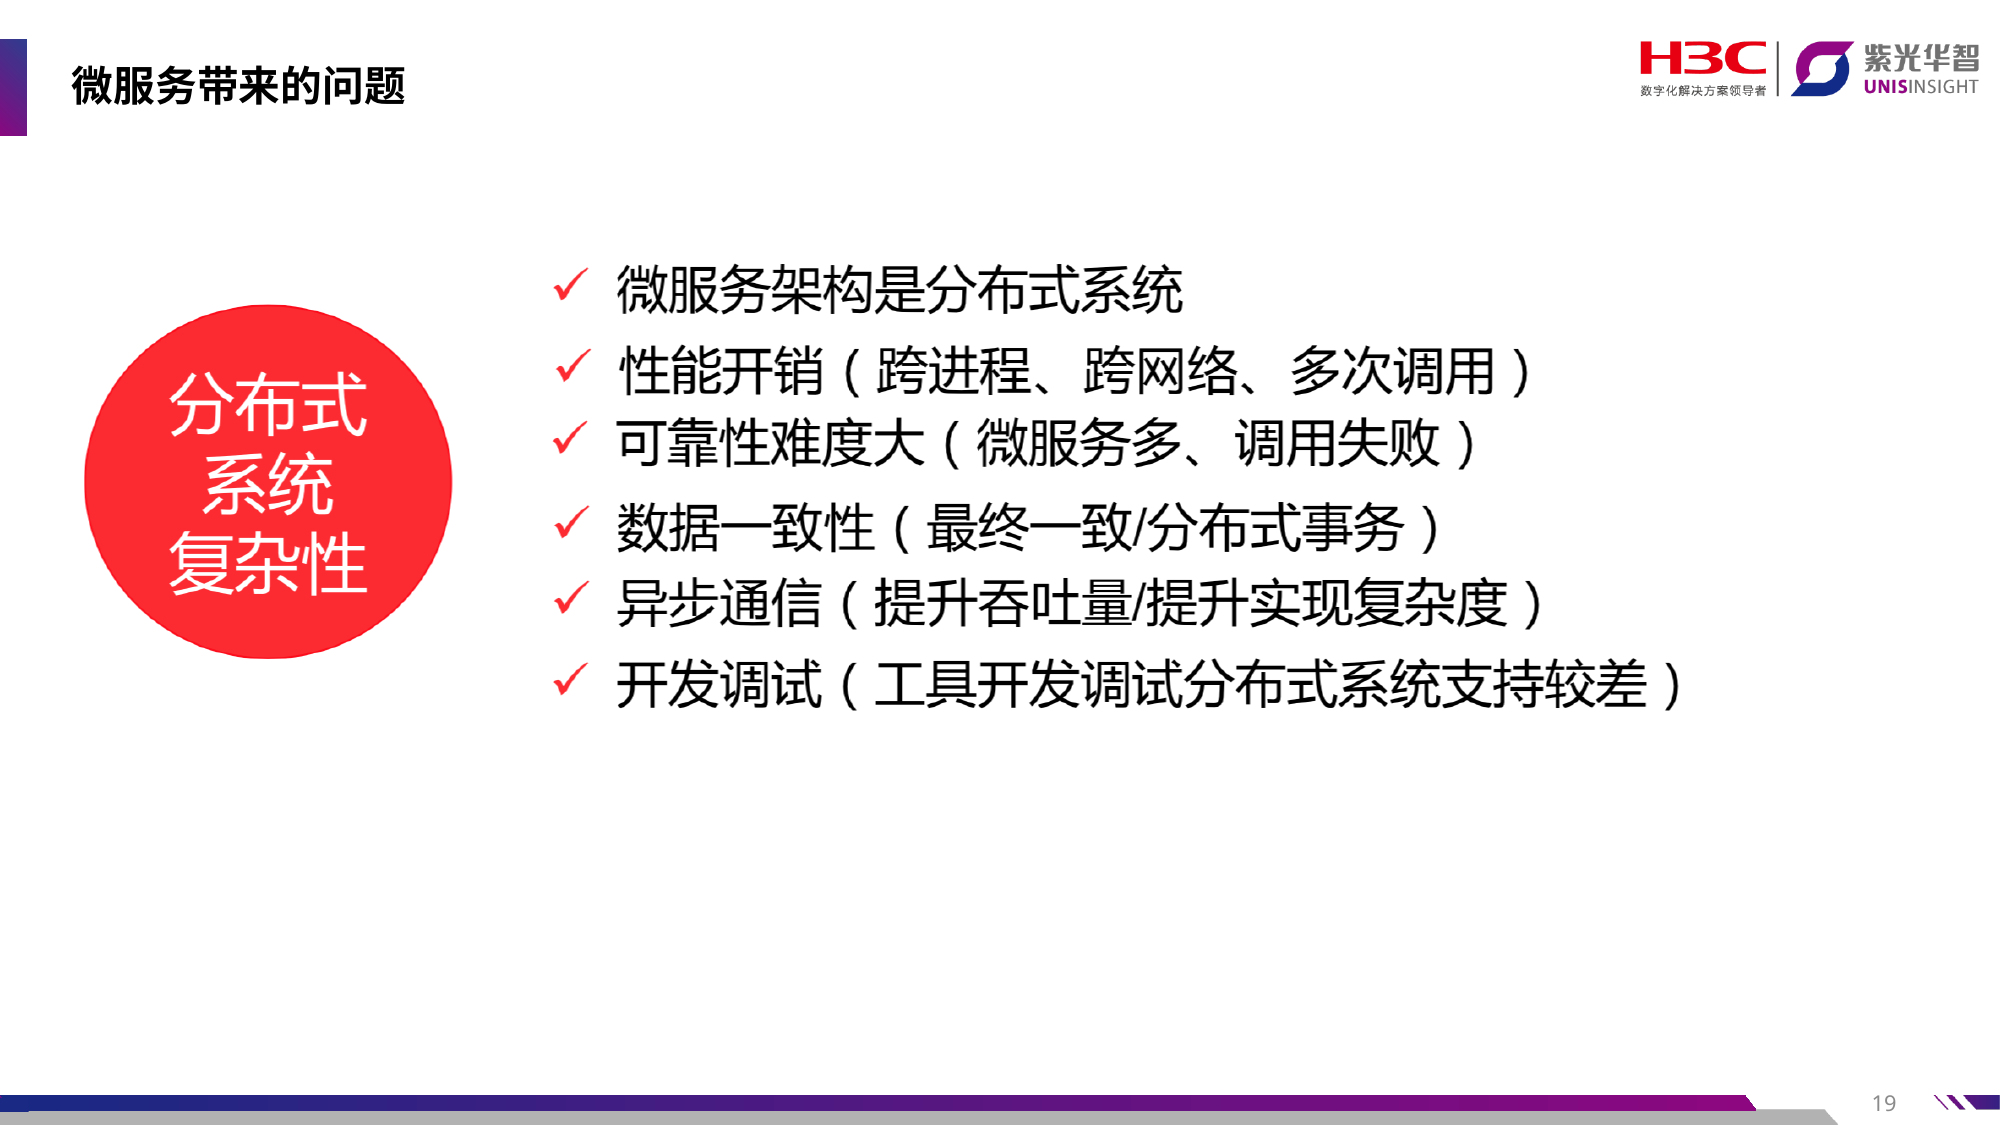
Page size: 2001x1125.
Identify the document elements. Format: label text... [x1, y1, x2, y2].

picture [0, 1095, 2000, 1125]
title 微服务带来的问题 [57, 40, 1722, 136]
picture [1638, 39, 1981, 97]
picture [57, 211, 1737, 763]
